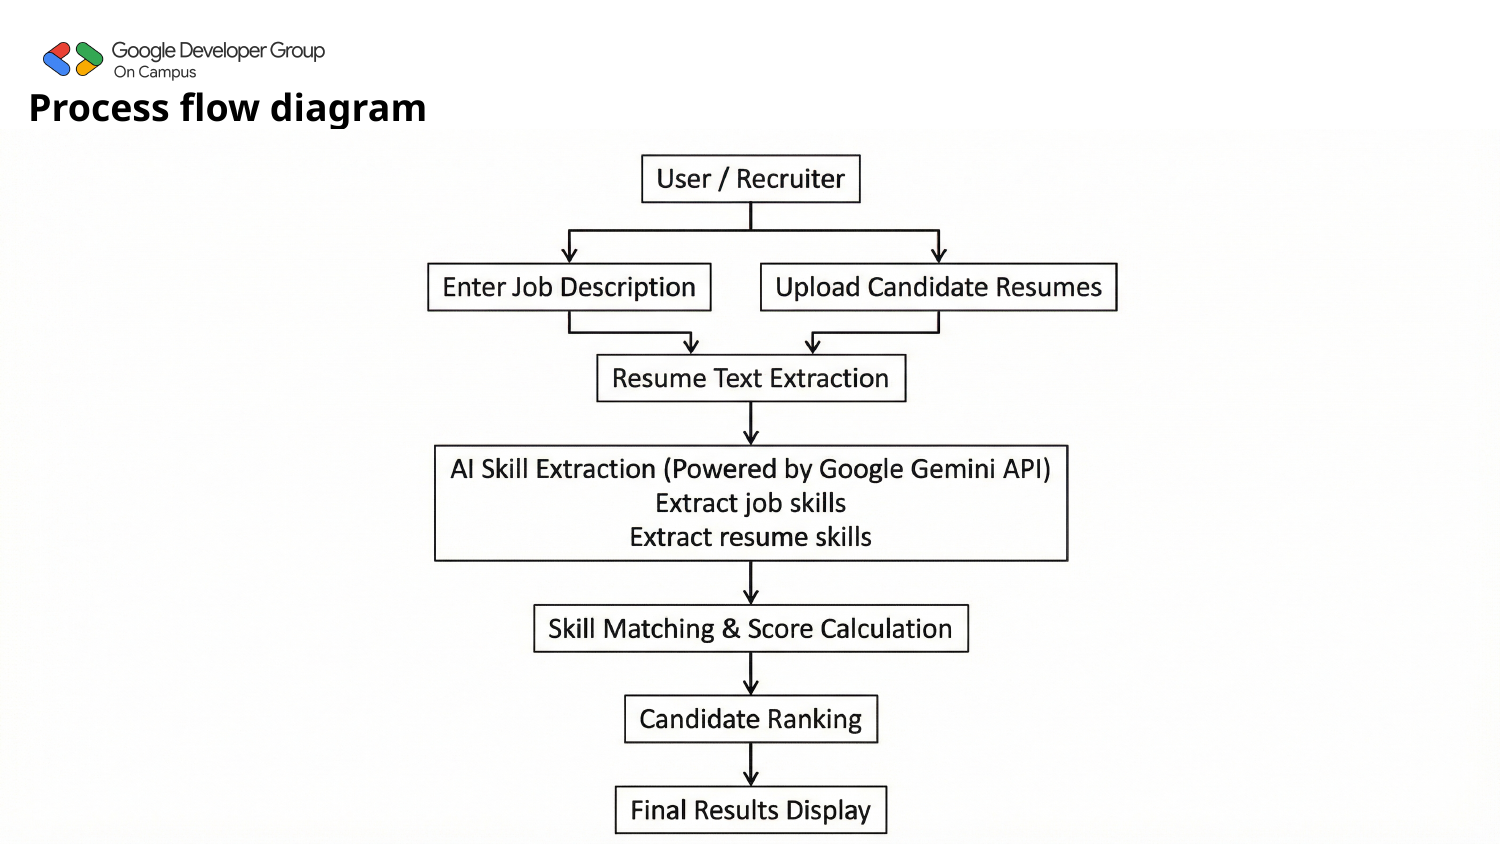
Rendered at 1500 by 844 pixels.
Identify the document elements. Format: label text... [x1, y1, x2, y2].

picture [0, 129, 1500, 844]
picture [25, 28, 327, 83]
text_box Process flow diagram [26, 82, 481, 128]
